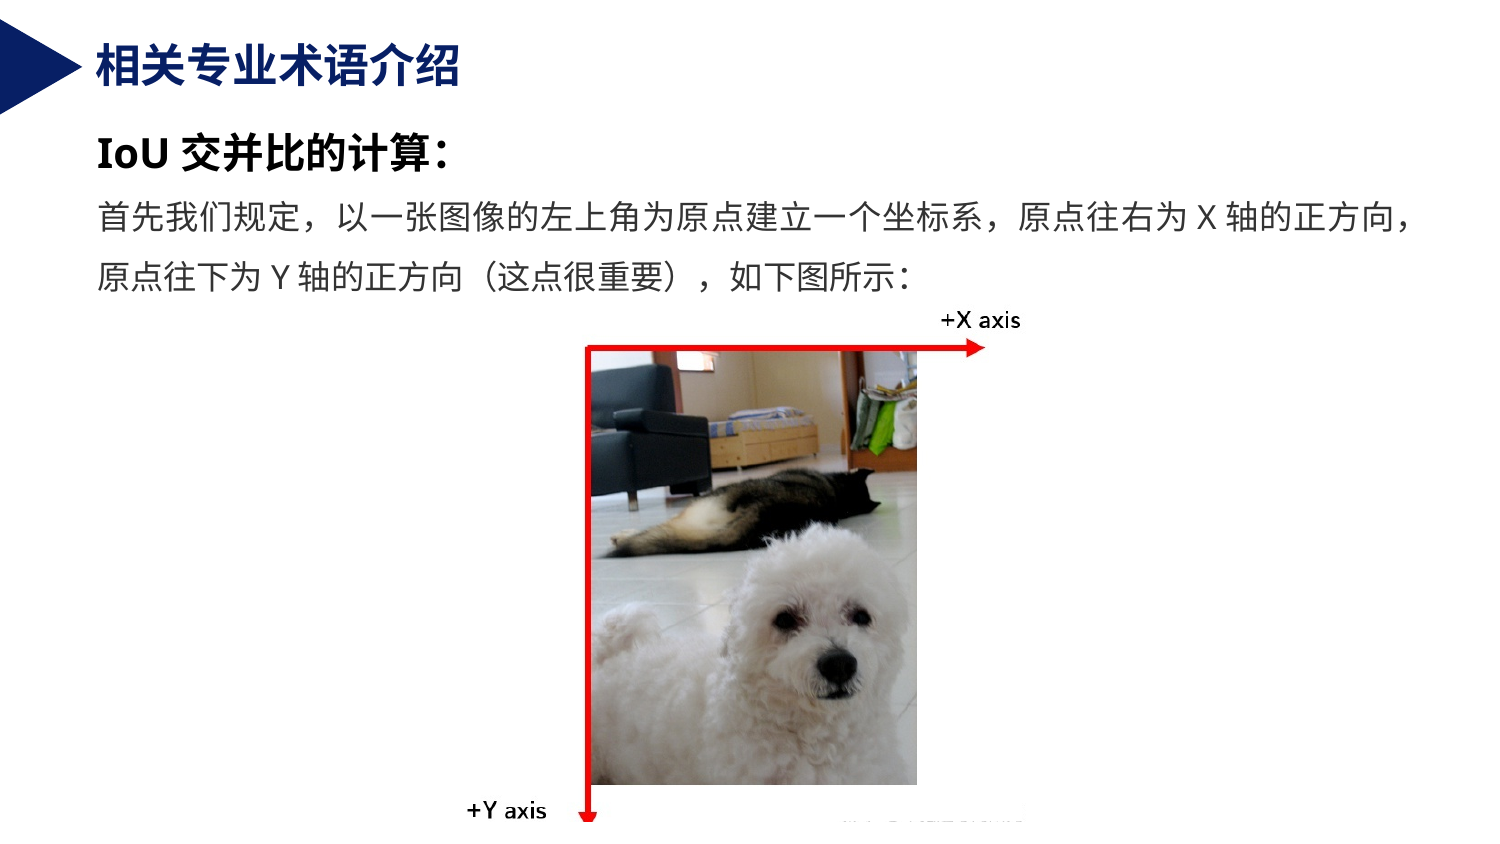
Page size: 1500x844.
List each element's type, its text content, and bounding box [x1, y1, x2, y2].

text_box 相关专业术语介绍 [80, 29, 477, 100]
picture [462, 304, 1038, 822]
text_box IoU交并比的计算： 首先我们规定，以一张图像的左上角为原点建立一个坐标系，原点往右为X轴的正方向，原点往下为Y轴的正方向（这点很重要），如下图所示： [82, 119, 1411, 304]
text_box [0, 19, 83, 115]
